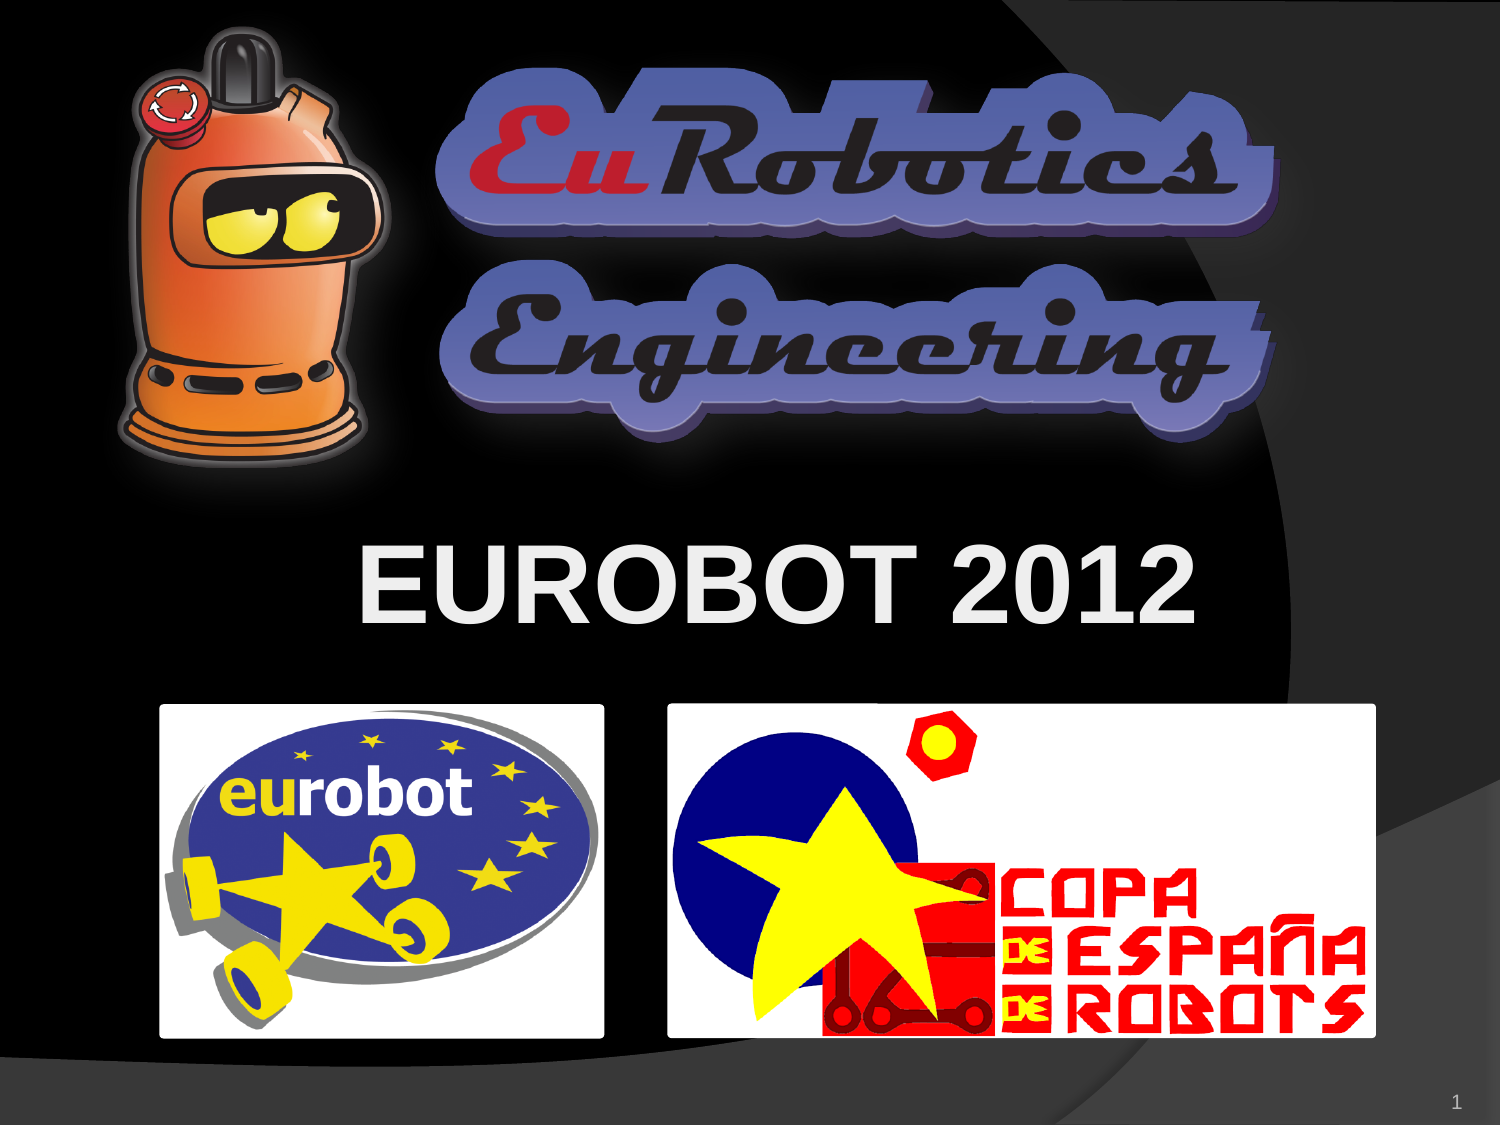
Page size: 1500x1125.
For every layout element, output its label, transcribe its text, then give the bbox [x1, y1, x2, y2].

picture [100, 24, 394, 469]
picture [159, 703, 605, 1039]
slide_number 1 [1337, 1053, 1463, 1114]
picture [381, 43, 1306, 459]
text_box EUROBOT 2012 [340, 503, 1215, 654]
picture [667, 703, 1377, 1039]
